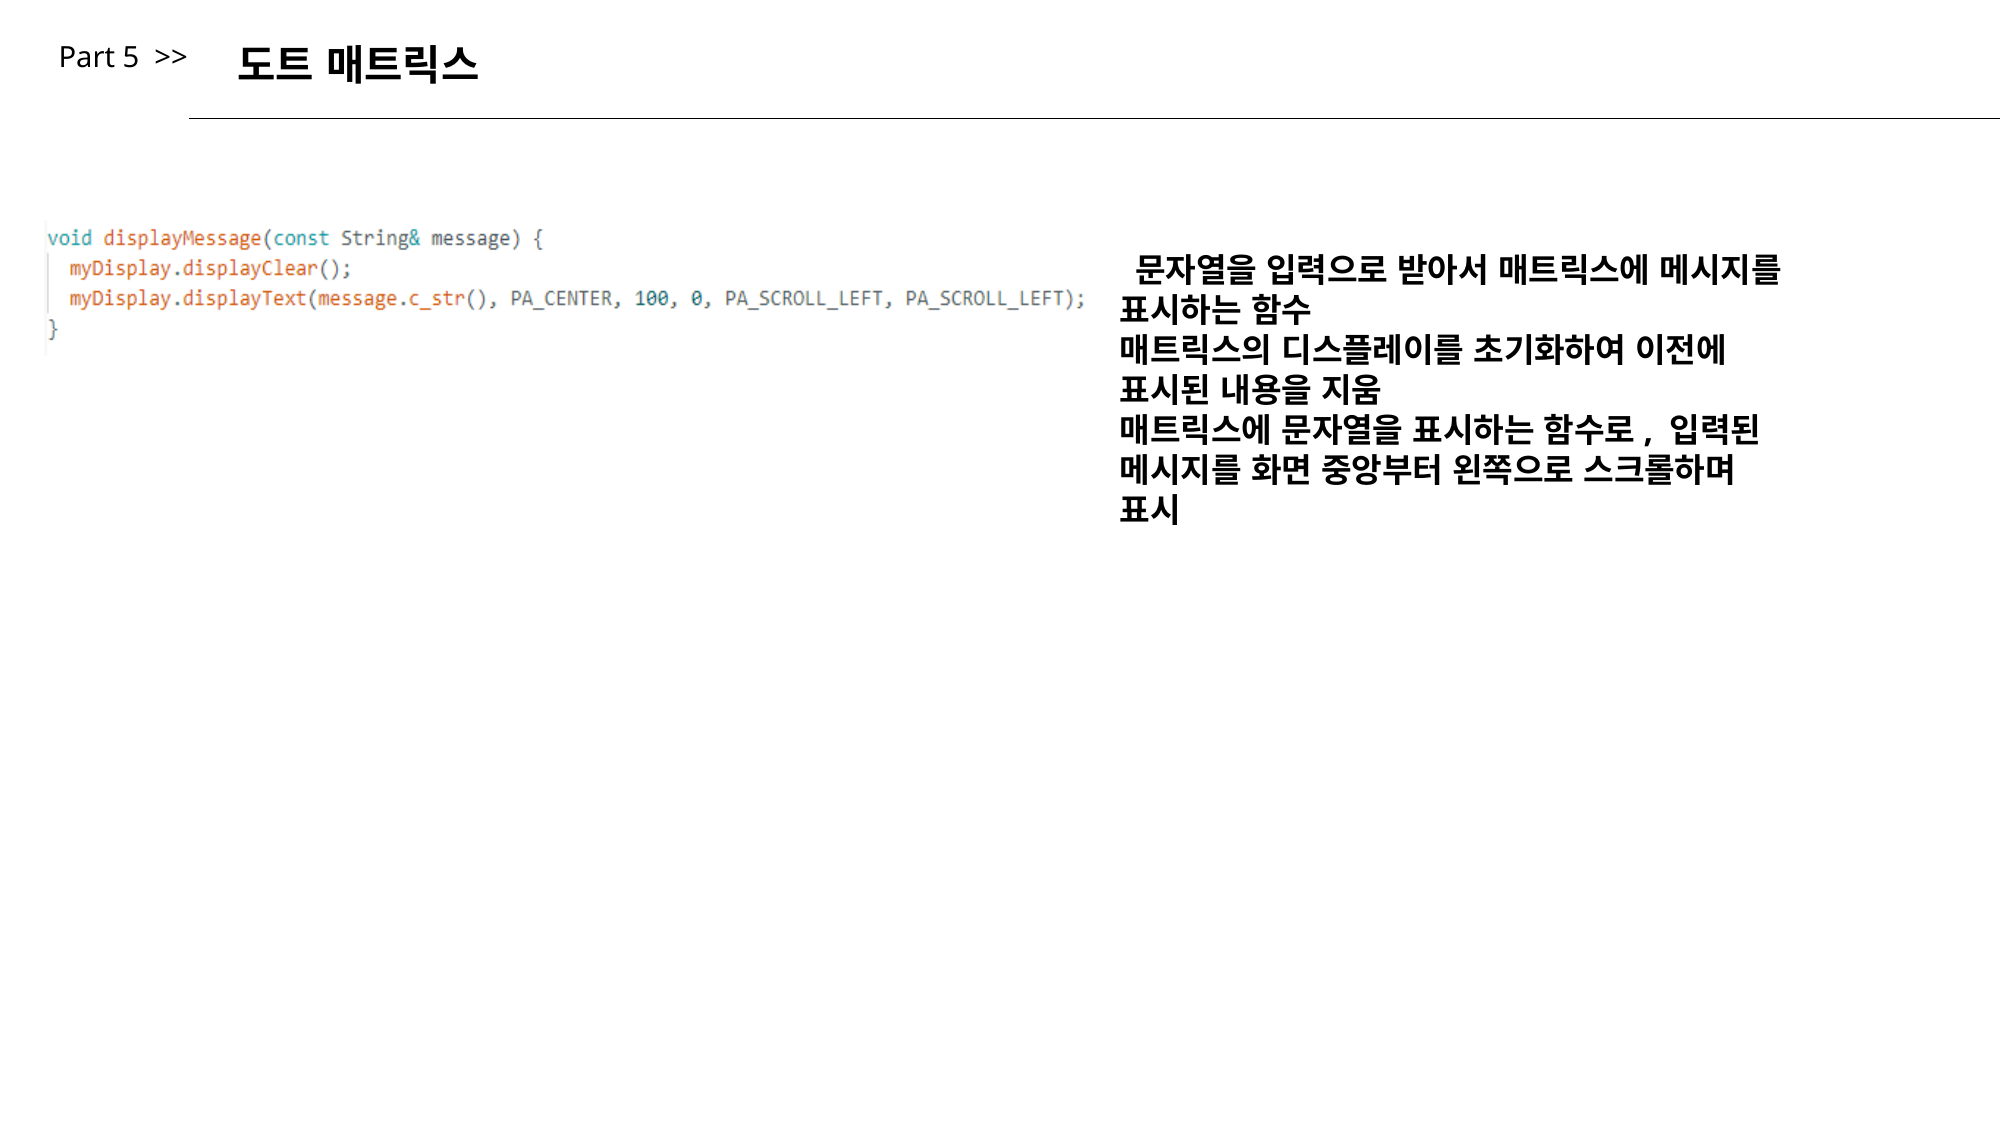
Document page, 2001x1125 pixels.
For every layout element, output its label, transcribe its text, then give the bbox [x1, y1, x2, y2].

picture [42, 220, 1123, 356]
text_box Part 5 >> [43, 30, 203, 81]
text_box 도트 매트릭스 [222, 31, 496, 97]
text_box 문자열을 입력으로 받아서 매트릭스에 메시지를 표시하는 함수 매트릭스의 디스플레이를 초기화하여 이전에 표시된 내용을 지움 매트릭스에 문자열을 표시하는 함수로, 입력된 메시지를 화면 중앙부터 왼쪽으로 스크롤하며 표시 [1105, 242, 1852, 582]
